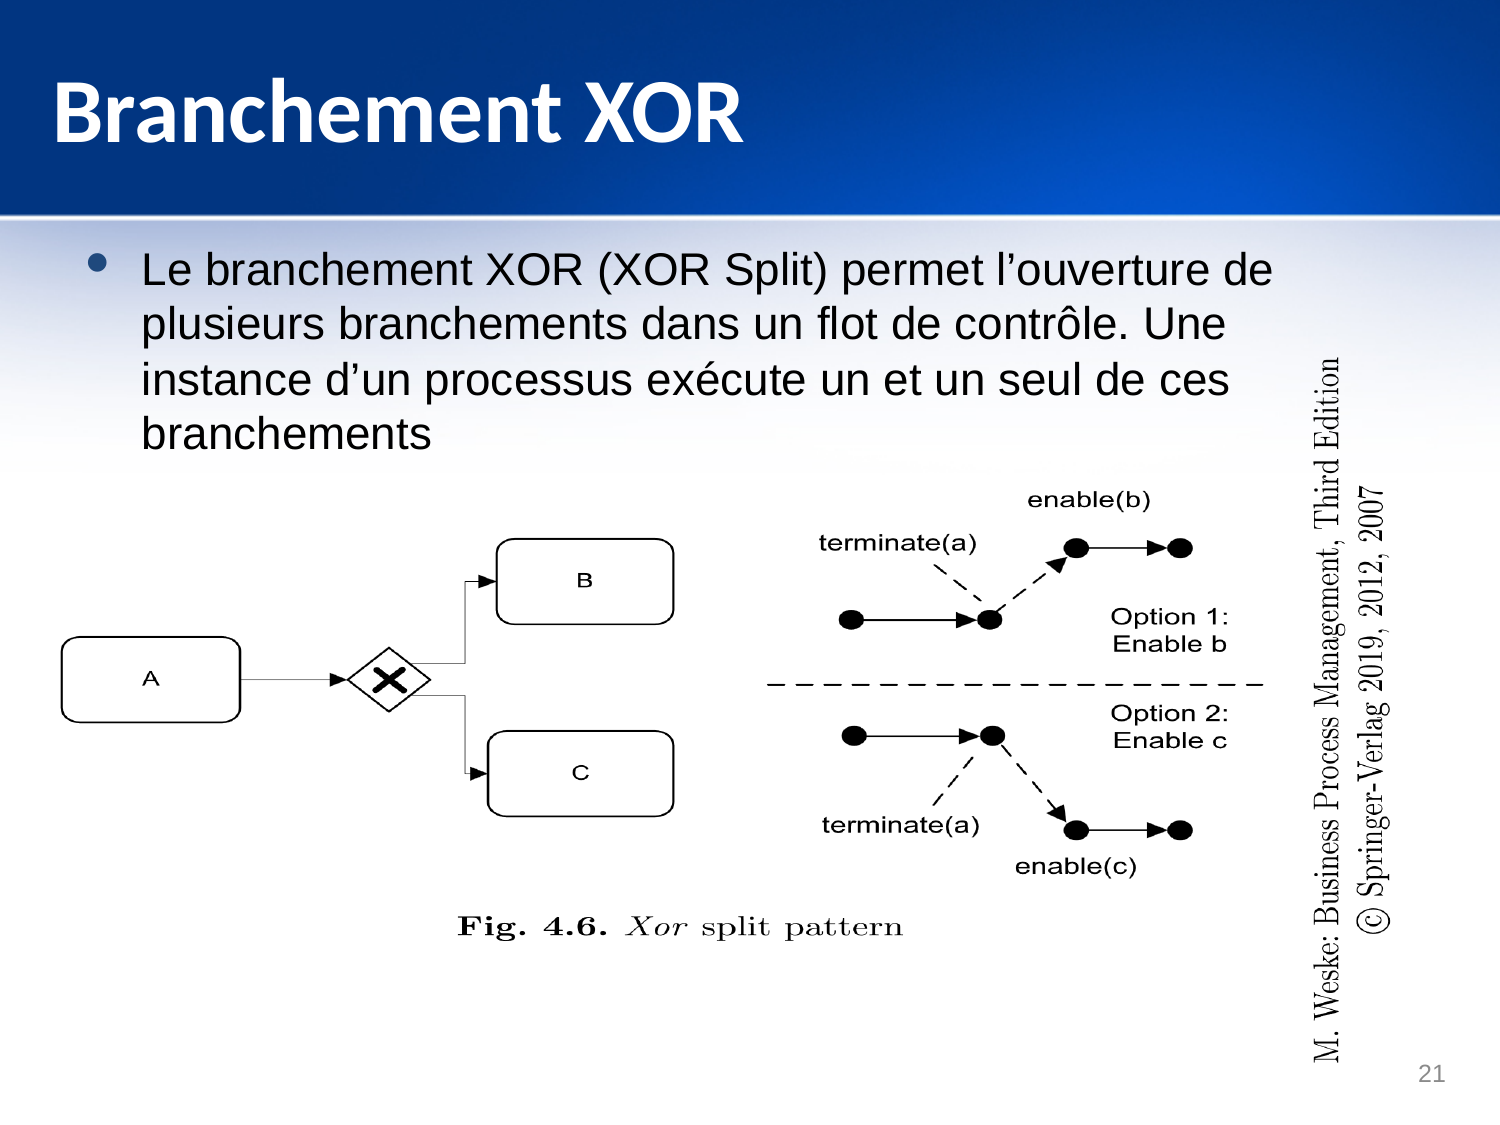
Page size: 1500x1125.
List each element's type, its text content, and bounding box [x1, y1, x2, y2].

picture [0, 0, 1500, 1125]
slide_number 21 [1111, 1042, 1462, 1103]
title Branchement XOR [37, 12, 1225, 200]
text_box Le branchement XOR (XOR Split) permet l’ouverture de plusieurs branchements dans un flot de contrôle. Une instance d’un processus exécute un et un seul de ces branchements [70, 231, 1421, 563]
